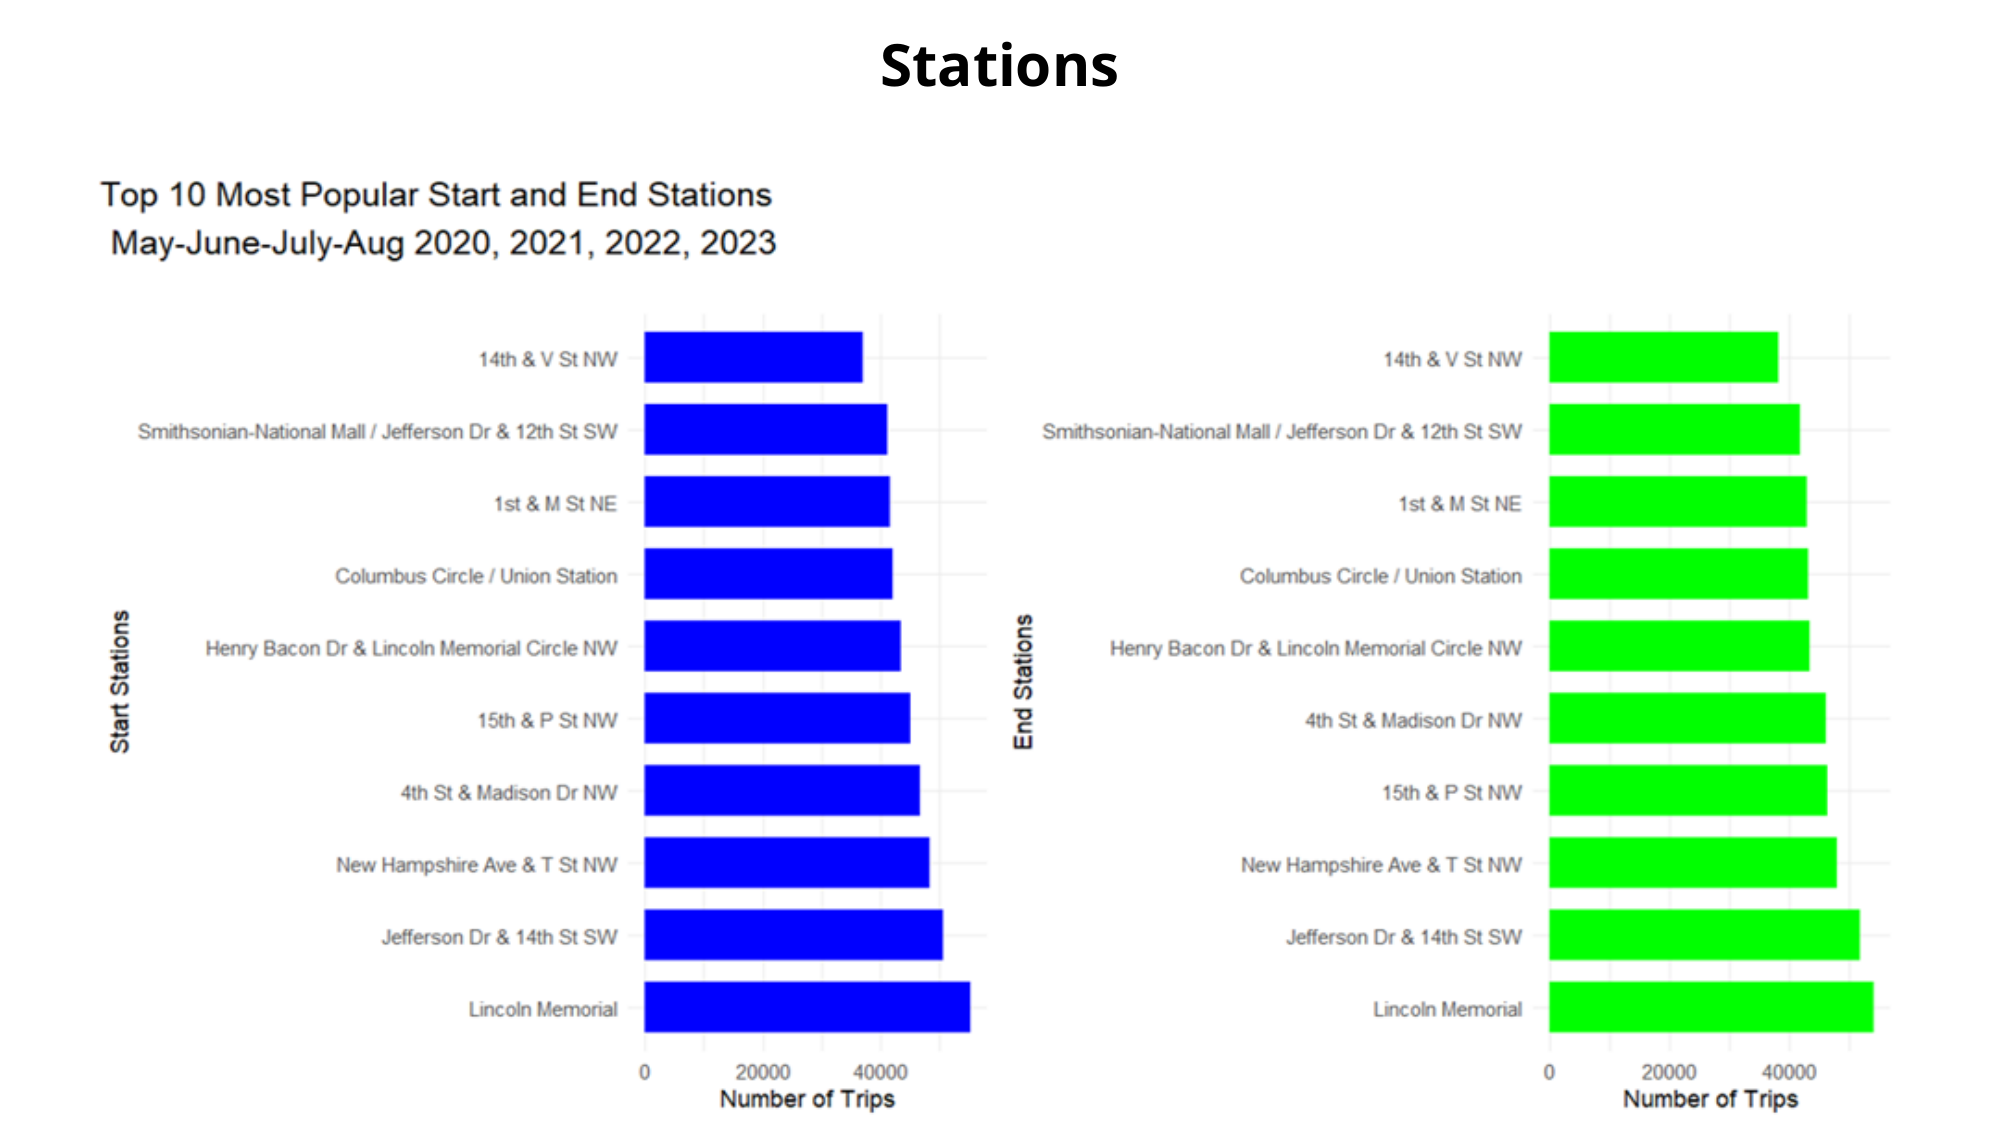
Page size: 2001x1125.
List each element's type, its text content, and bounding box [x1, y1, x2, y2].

picture [96, 172, 1904, 1125]
text_box Stations [0, 20, 2000, 106]
